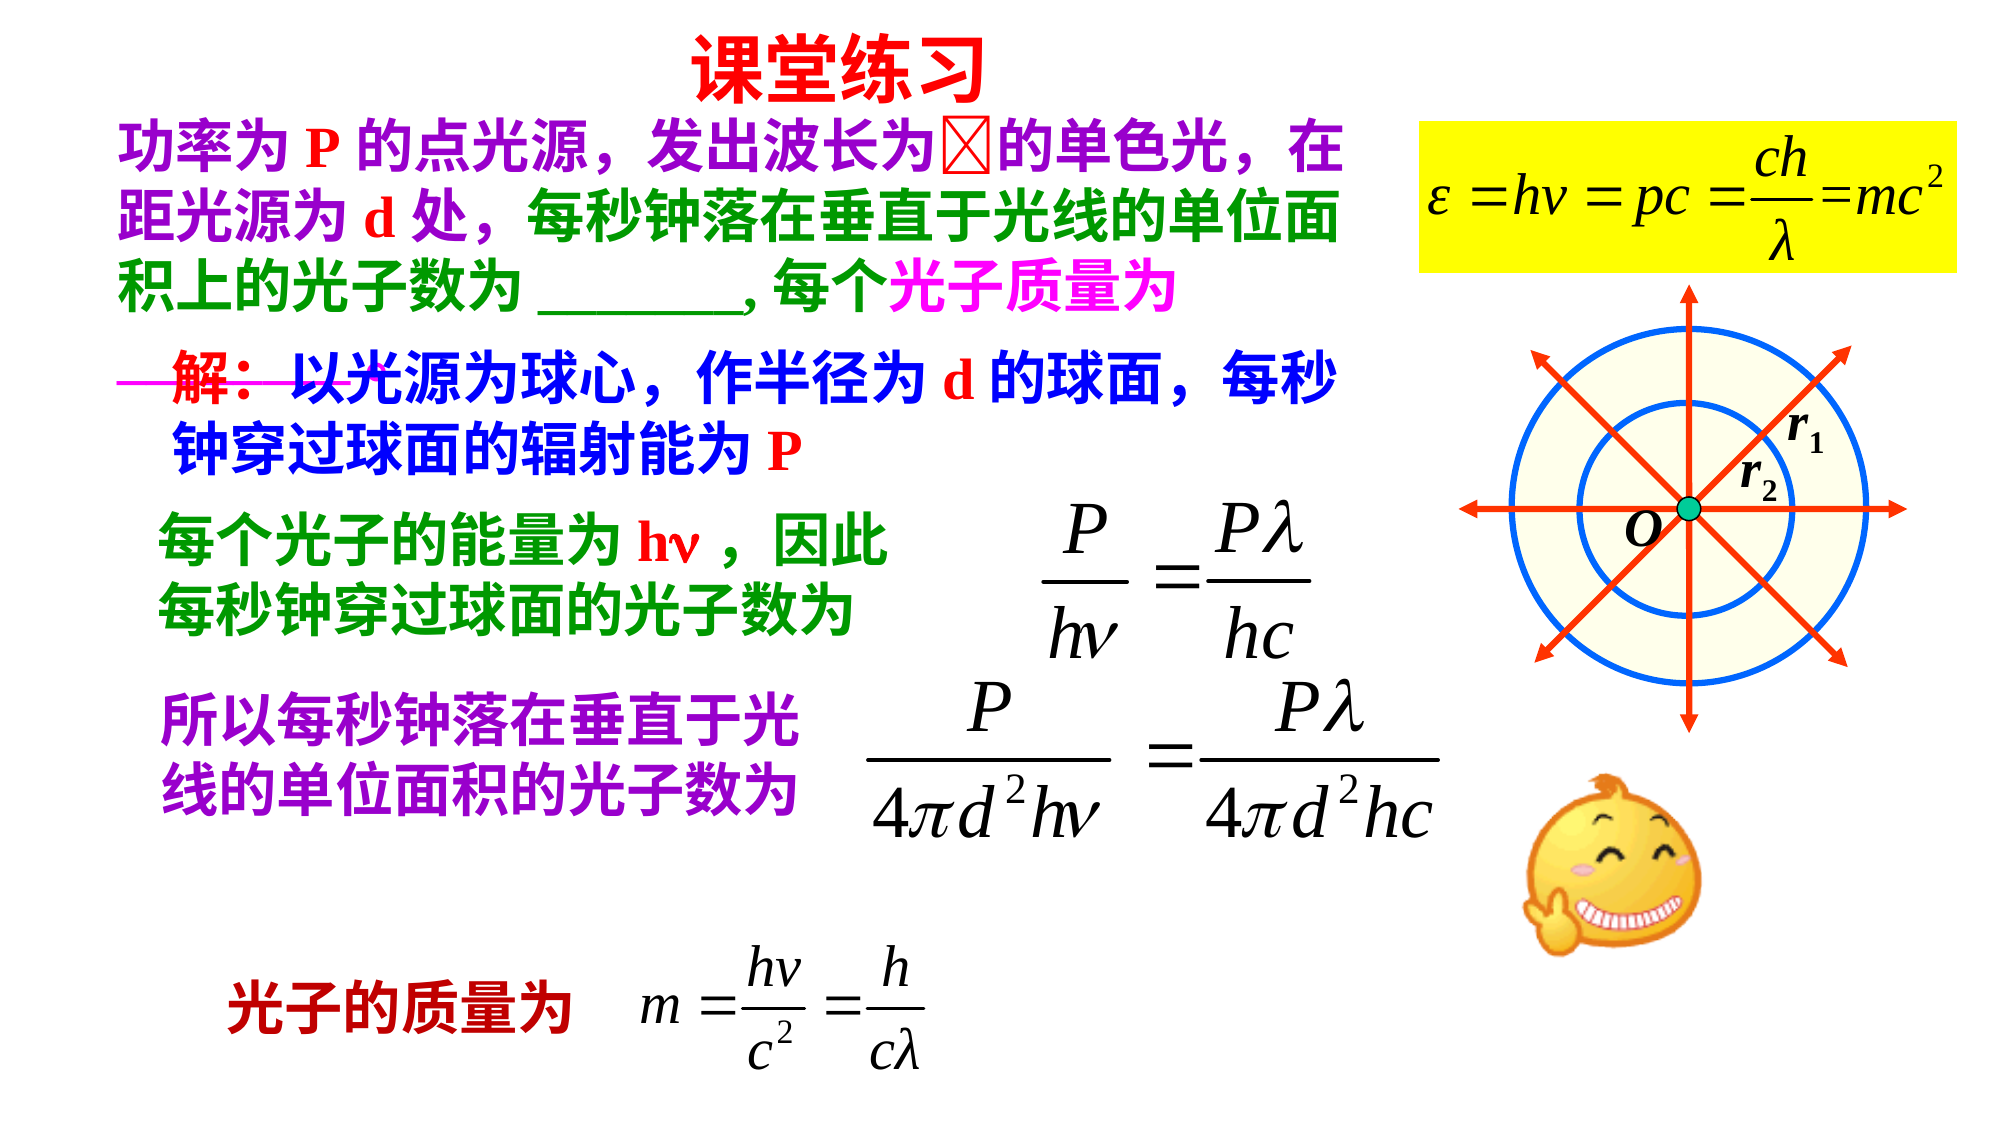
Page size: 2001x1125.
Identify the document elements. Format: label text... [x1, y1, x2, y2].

picture [1507, 742, 1720, 969]
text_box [1030, 481, 1134, 660]
text_box 功率为P的点光源，发出波长为的单色光，在距光源为d处，每秒钟落在垂直于光线的单位面积上的光子数为_______,每个光子质量为________。 [102, 101, 1378, 397]
text_box 光子的质量为 [211, 963, 591, 1049]
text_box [1136, 480, 1325, 658]
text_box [1418, 120, 1957, 274]
text_box 所以每秒钟落在垂直于光线的单位面积的光子数为 [145, 675, 850, 830]
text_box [1458, 283, 1918, 734]
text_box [855, 659, 1124, 854]
text_box 课堂练习 [674, 14, 1005, 120]
text_box 解：以光源为球心，作半径为d的球面，每秒钟穿过球面的辐射能为P [156, 334, 1409, 489]
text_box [1130, 659, 1455, 854]
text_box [630, 929, 935, 1083]
text_box 每个光子的能量为h，因此每秒钟穿过球面的光子数为 [142, 496, 906, 651]
